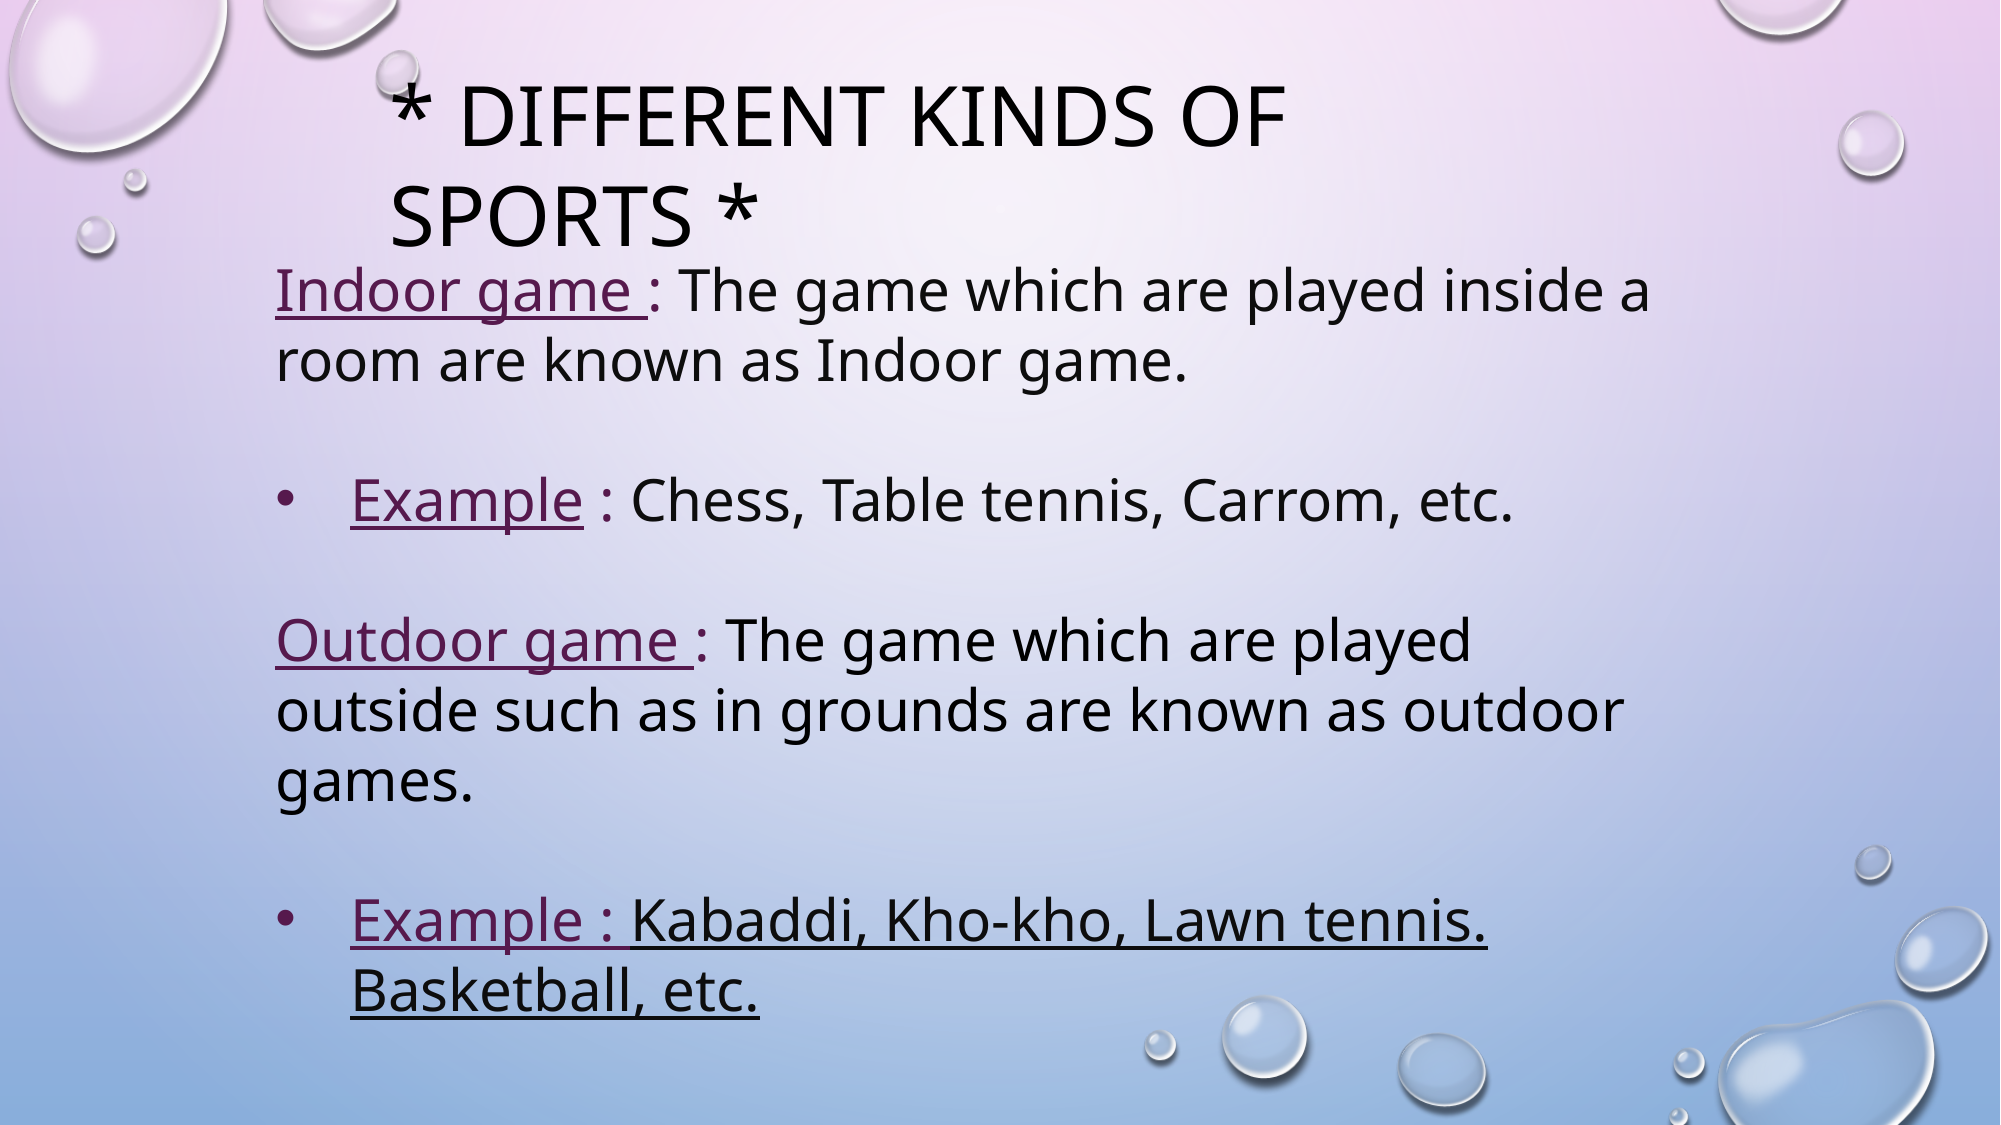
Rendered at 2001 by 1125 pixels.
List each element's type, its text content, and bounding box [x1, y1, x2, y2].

text_box Indoor game : The game which are played inside a room are known as Indoor game. Example : Chess, Table tennis, Carrom, etc. Outdoor game : The game which are played outside such as in grounds are known as outdoor games. Example : Kabaddi, Kho-kho, Lawn tennis. Basketball, etc. [260, 245, 1686, 1125]
picture [0, 0, 2000, 1125]
text_box * DIFFERENT KINDS OF SPORTS * [375, 56, 1628, 245]
